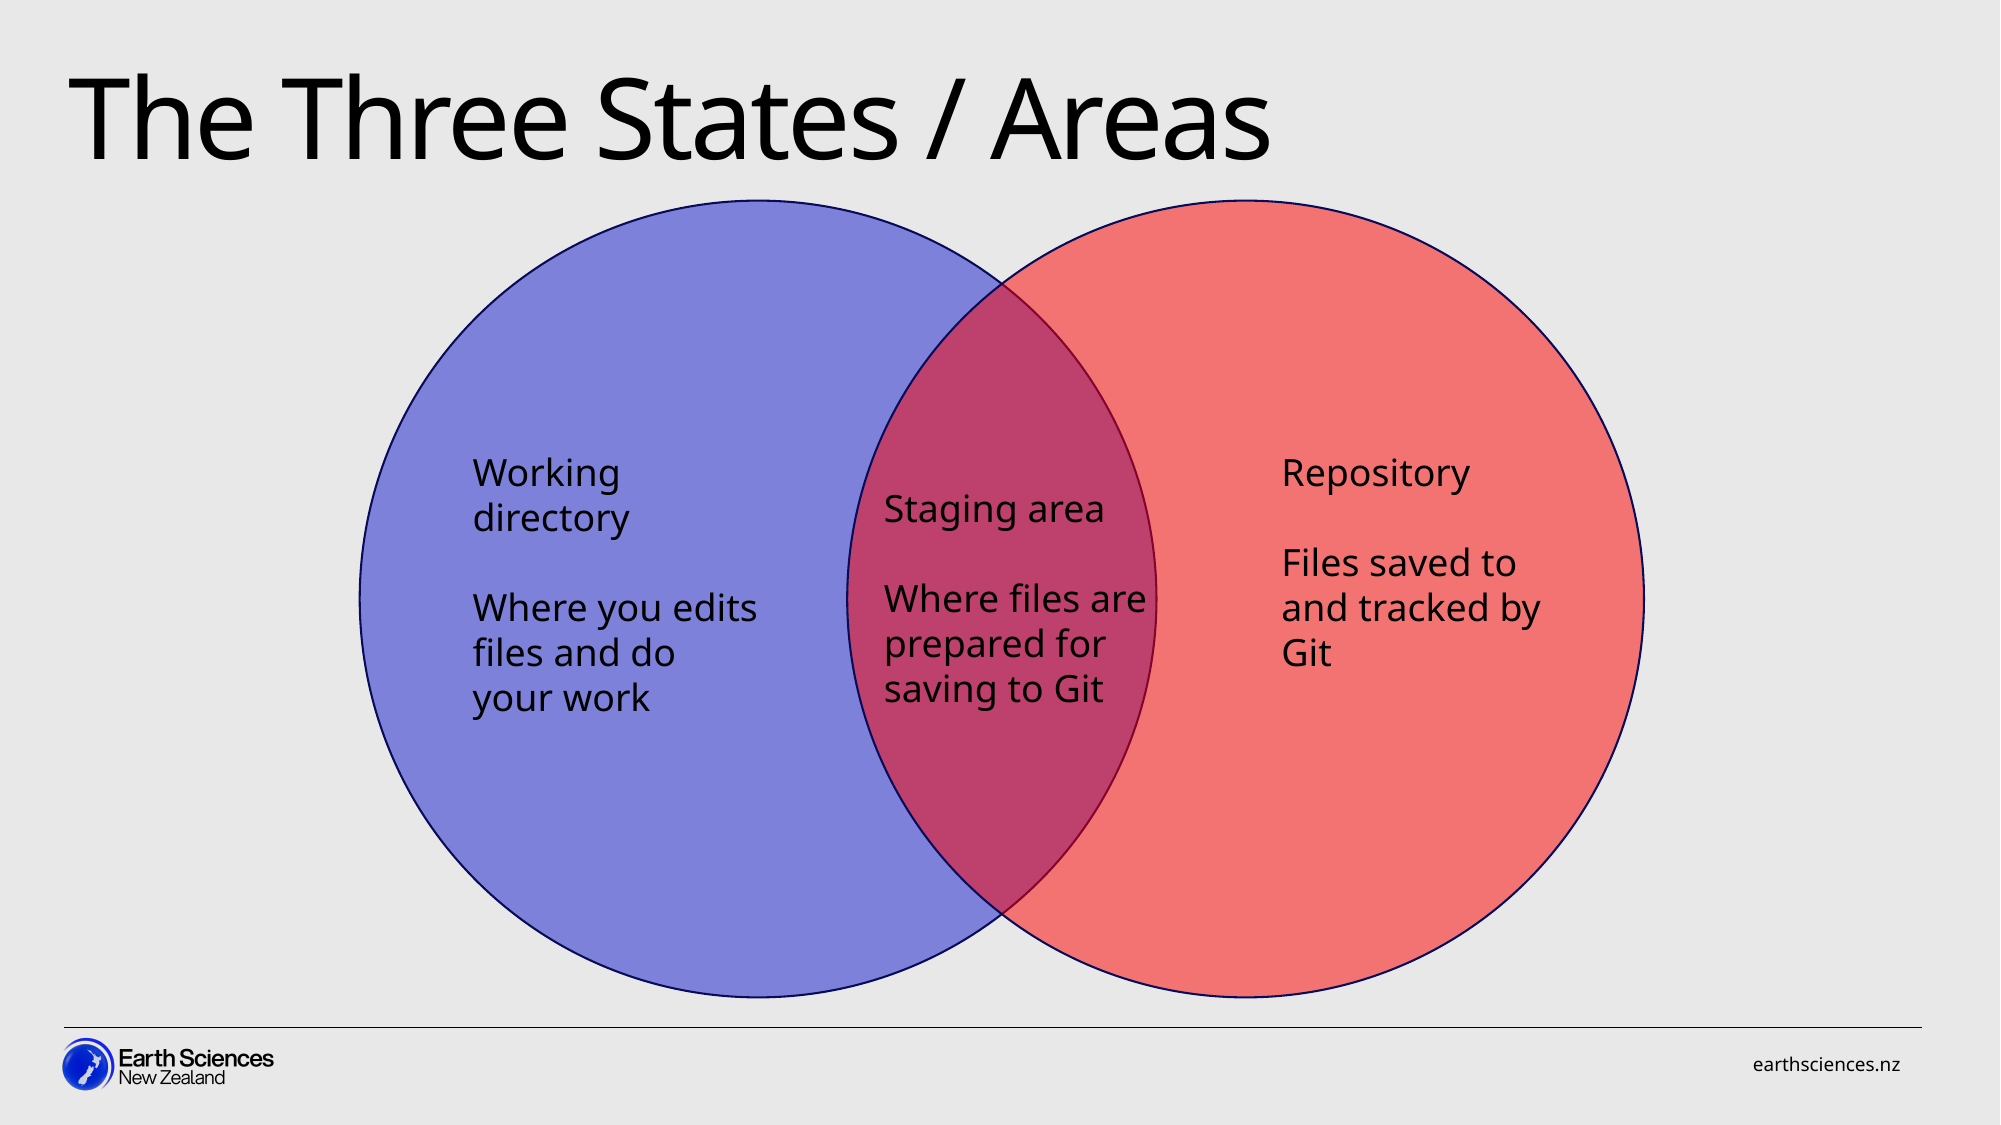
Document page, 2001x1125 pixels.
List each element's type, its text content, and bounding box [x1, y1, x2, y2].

text_box [846, 199, 1646, 999]
list The Three States / Areas [54, 55, 1641, 221]
text_box [358, 199, 1002, 999]
picture [46, 1026, 290, 1107]
text_box Repository Files saved to and tracked by Git [1266, 441, 1589, 681]
text_box Working directory Where you edits files and do your work [457, 441, 780, 726]
text_box Staging area Where files are prepared for saving to Git [869, 477, 1191, 718]
